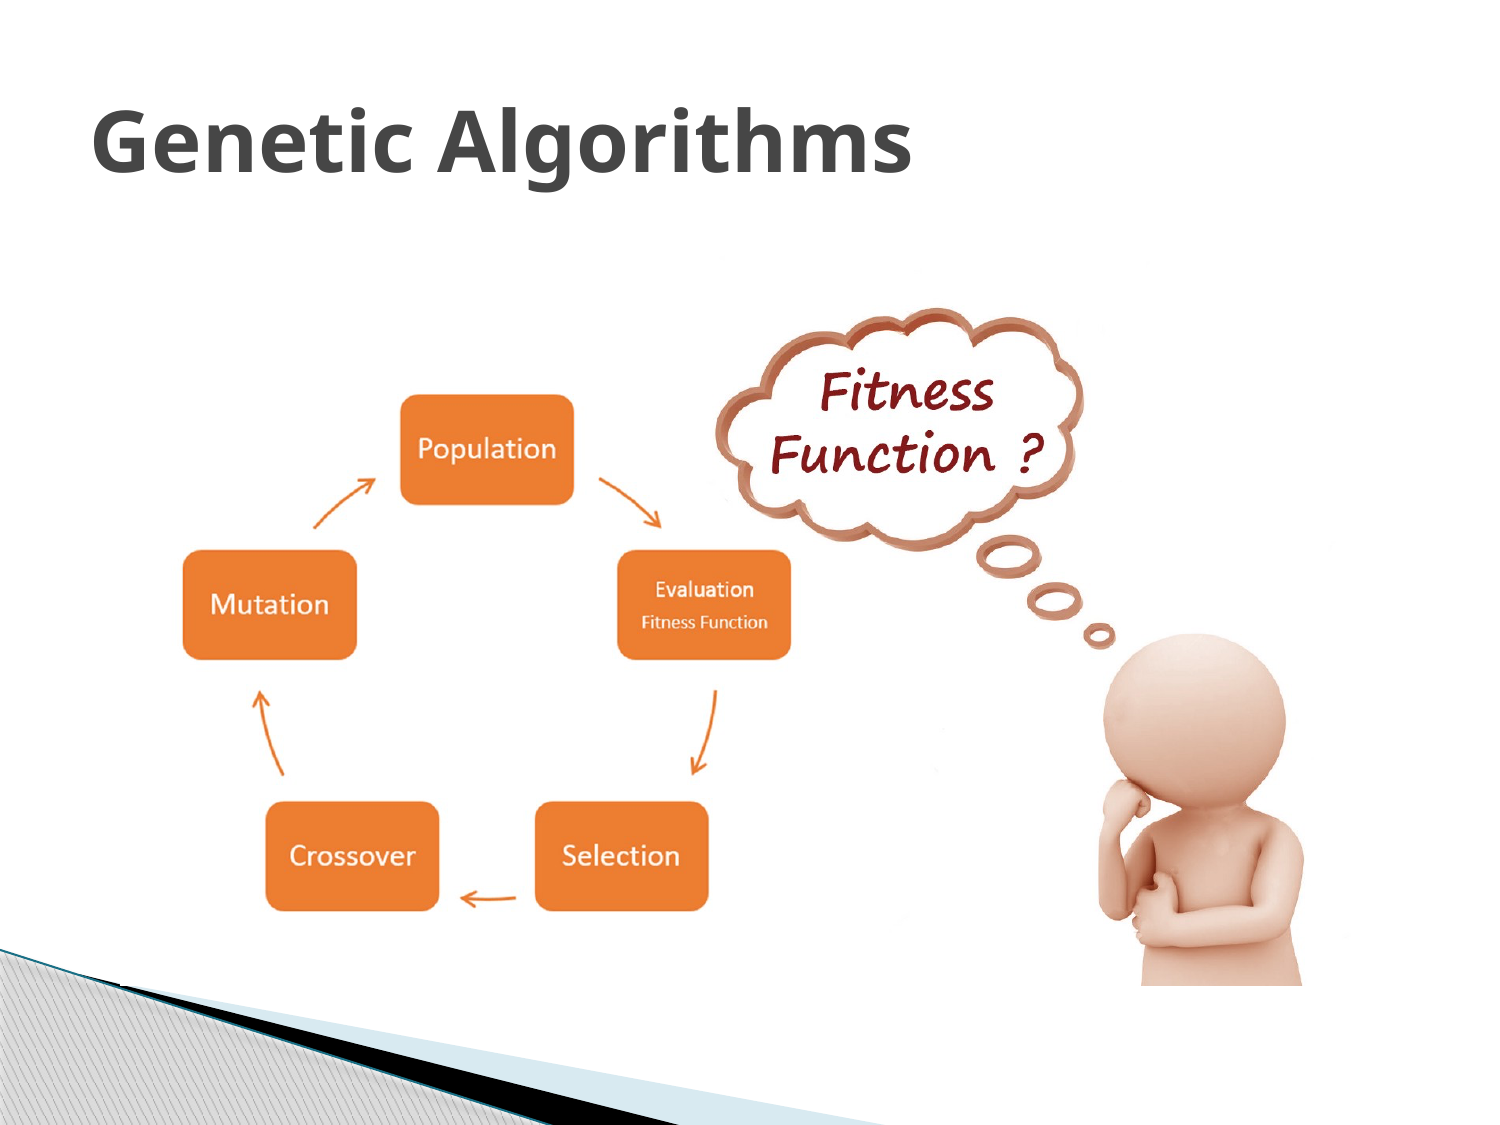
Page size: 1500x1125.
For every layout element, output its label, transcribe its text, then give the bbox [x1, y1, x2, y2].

title Genetic Algorithms [75, 45, 1425, 233]
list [119, 242, 1381, 986]
